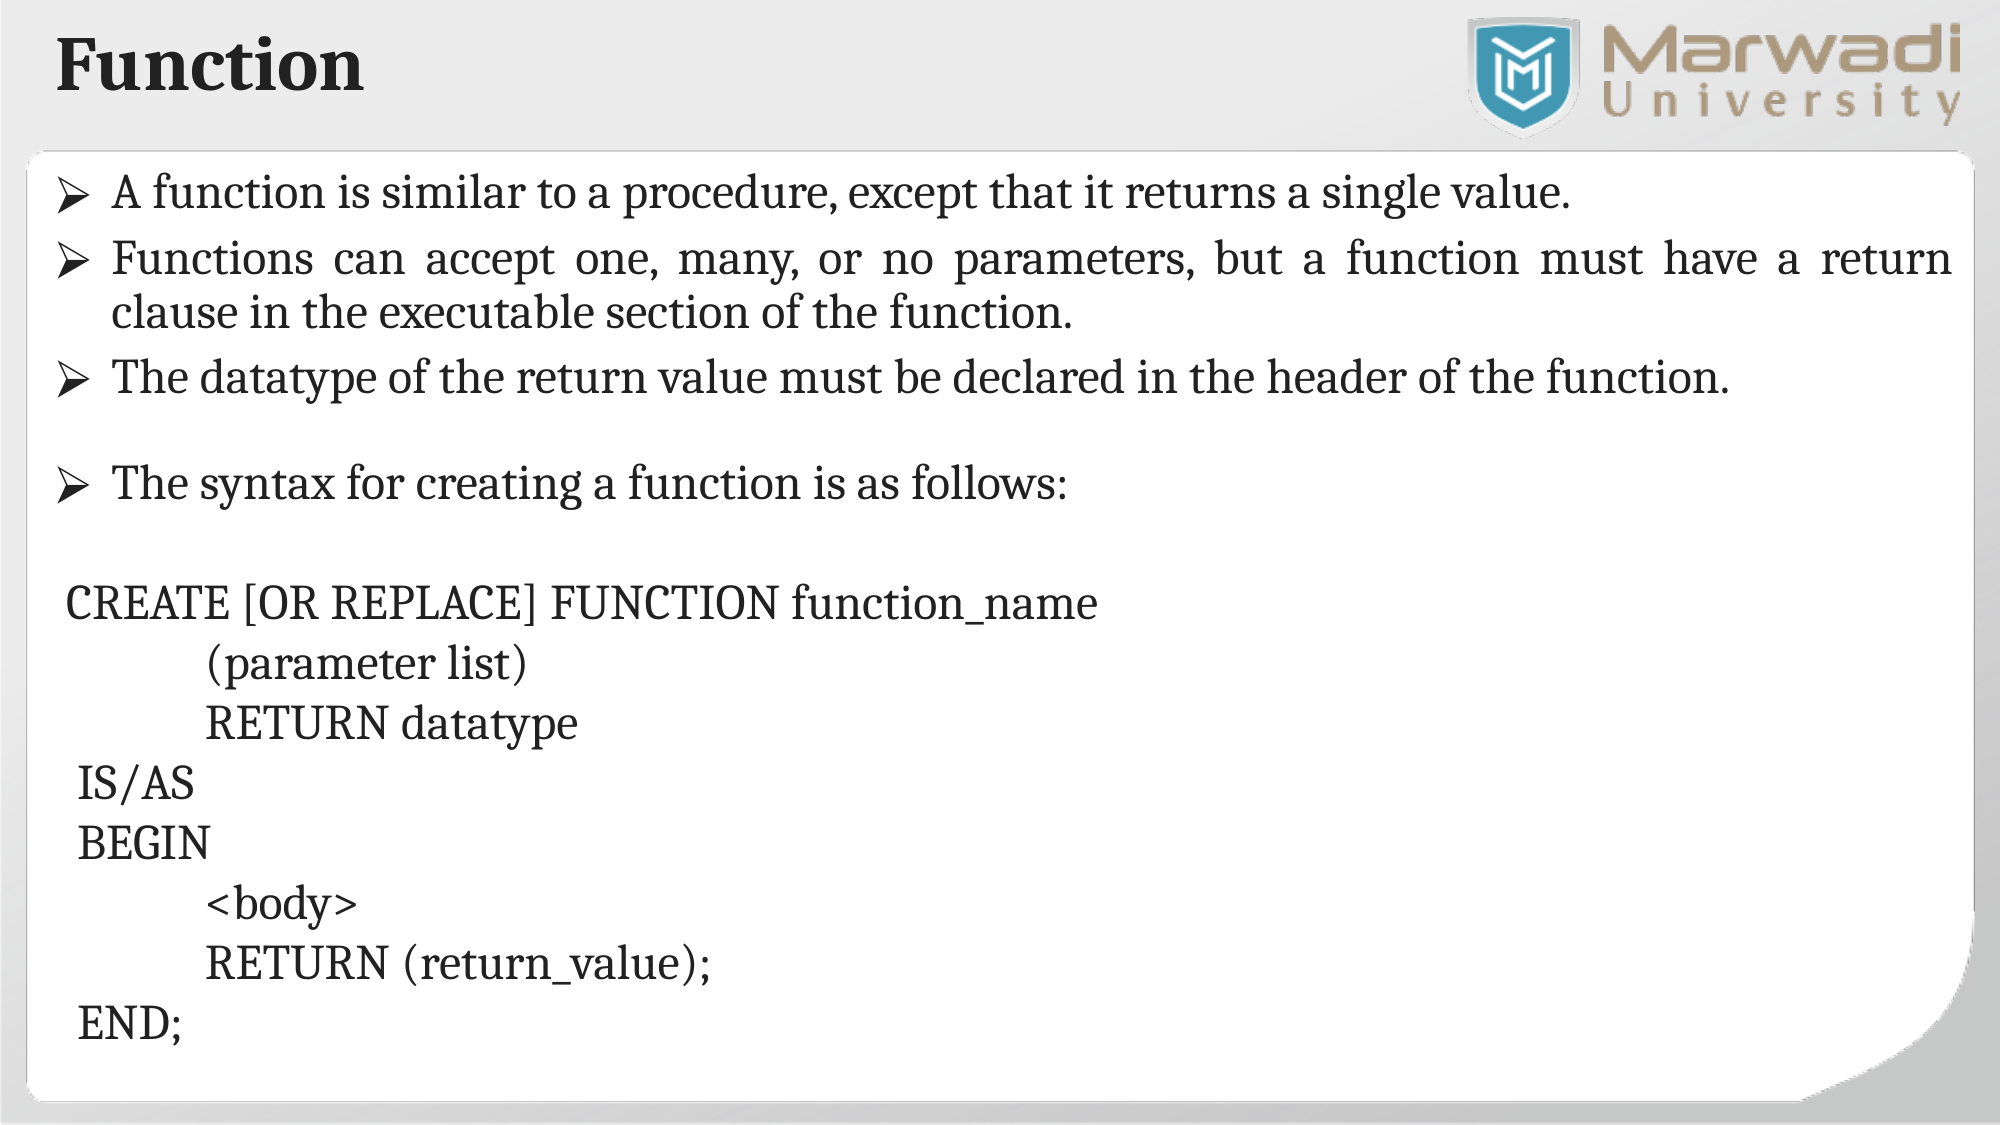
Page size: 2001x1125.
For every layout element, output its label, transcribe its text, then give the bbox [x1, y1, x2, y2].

picture [0, 0, 2000, 1125]
text_box The syntax for creating a function is as follows: CREATE [OR REPLACE] FUNCTION function_name (parameter list) RETURN datatype IS/AS BEGIN <body> RETURN (return_value); END; [40, 442, 1391, 1057]
text_box A function is similar to a procedure, except that it returns a single value. Functions can accept one, many, or no parameters, but a function must have a return clause in the executable section of the function. The datatype of the return value must be declared in the header of the function. [40, 158, 1969, 412]
title Function [40, 17, 1766, 115]
